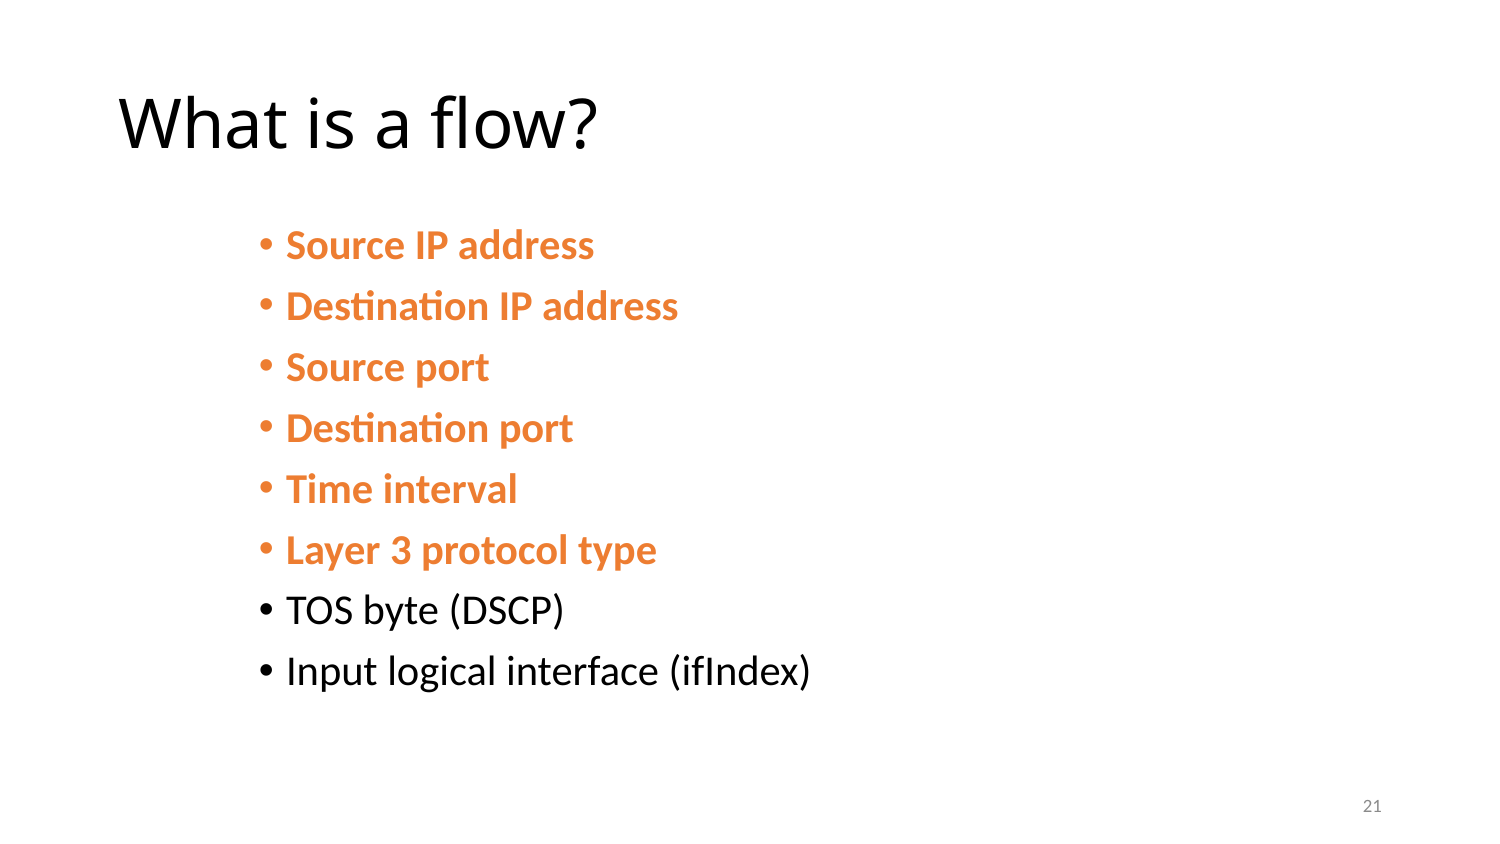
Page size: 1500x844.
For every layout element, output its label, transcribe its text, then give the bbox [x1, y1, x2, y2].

list Source IP address Destination IP address Source port Destination port Time interval Layer 3 protocol type TOS byte (DSCP) Input logical interface (ifIndex) [243, 215, 1257, 707]
title What is a flow? [103, 44, 1397, 208]
slide_number 21 [1059, 782, 1397, 827]
